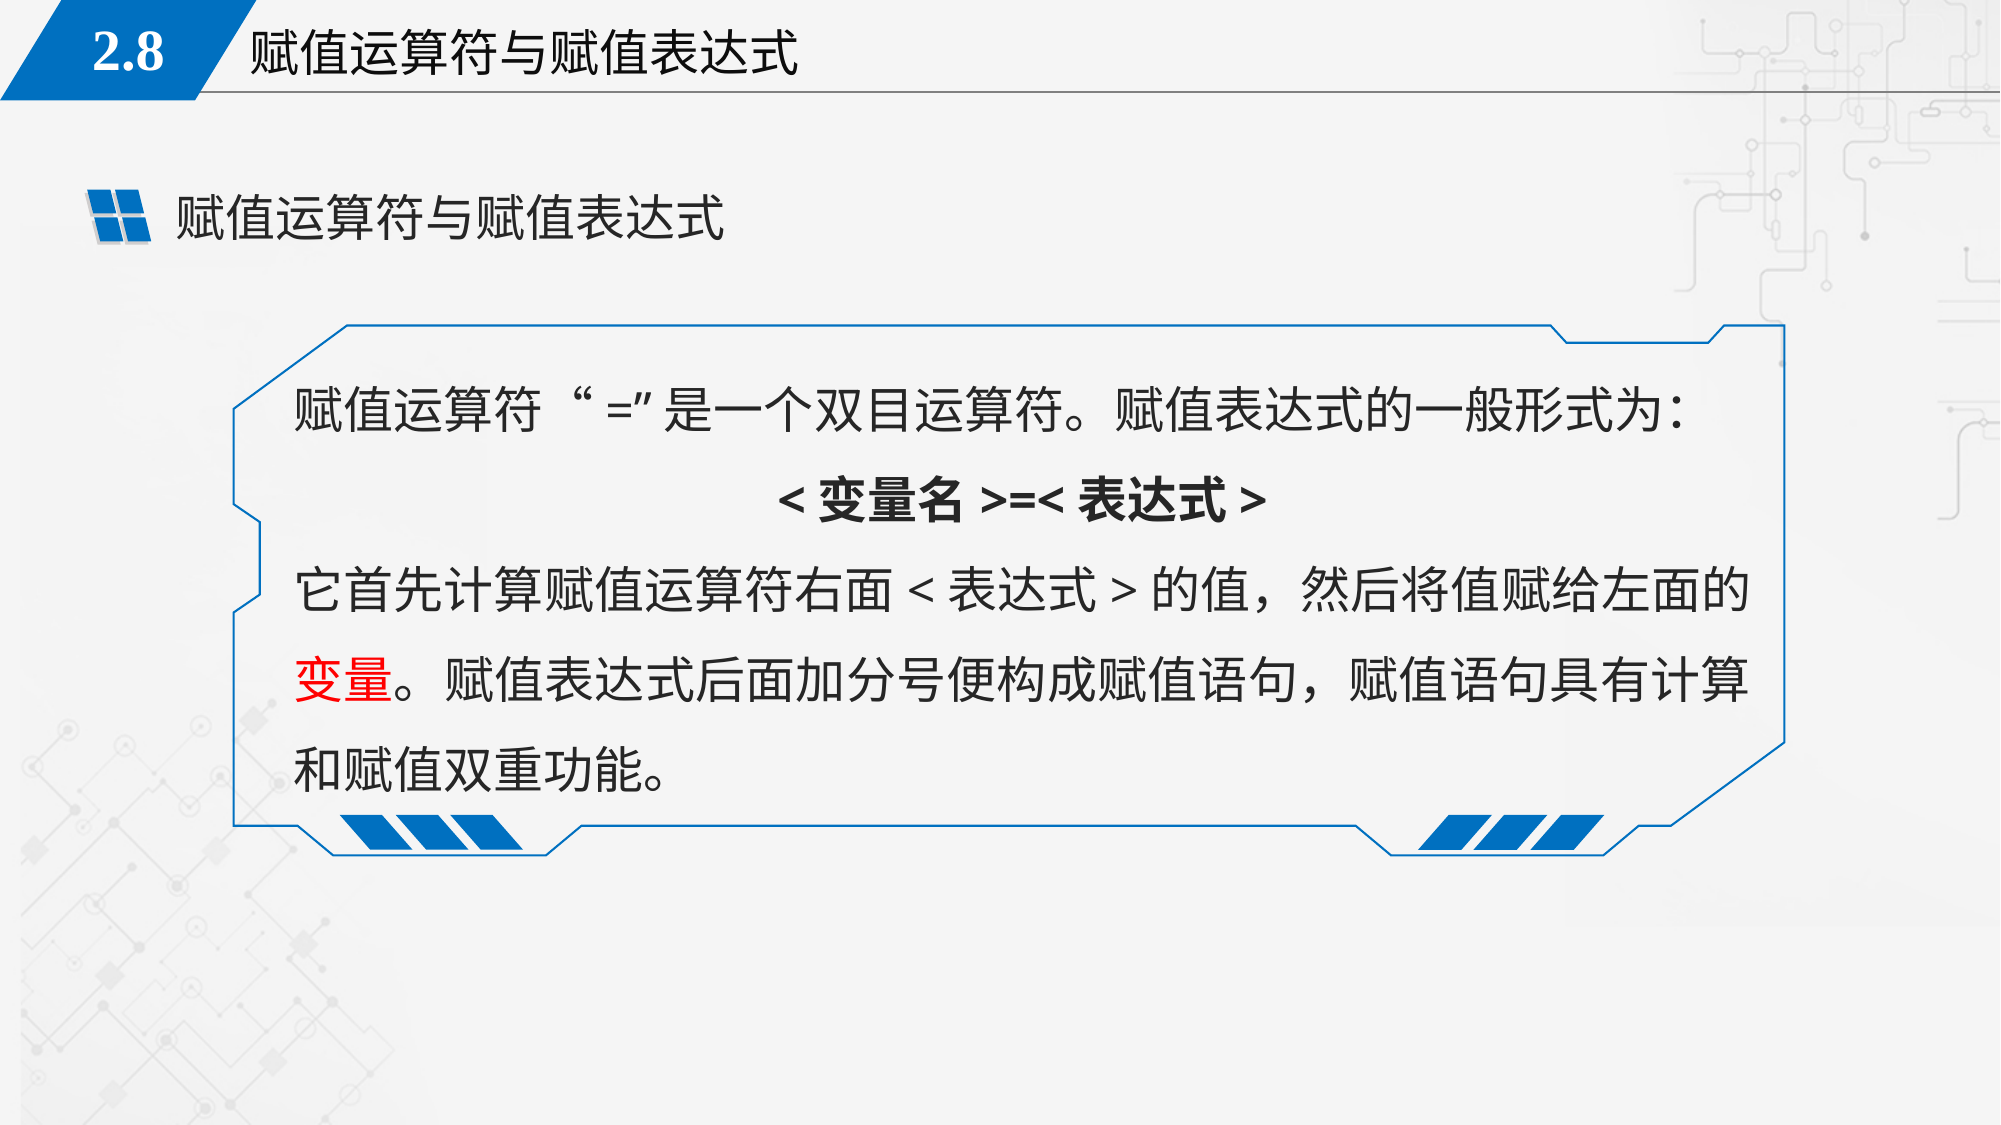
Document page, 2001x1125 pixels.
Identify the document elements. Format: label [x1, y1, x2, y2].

text_box [233, 325, 1785, 856]
picture [0, 0, 2001, 1125]
text_box [84, 178, 862, 255]
picture [0, 0, 60, 98]
